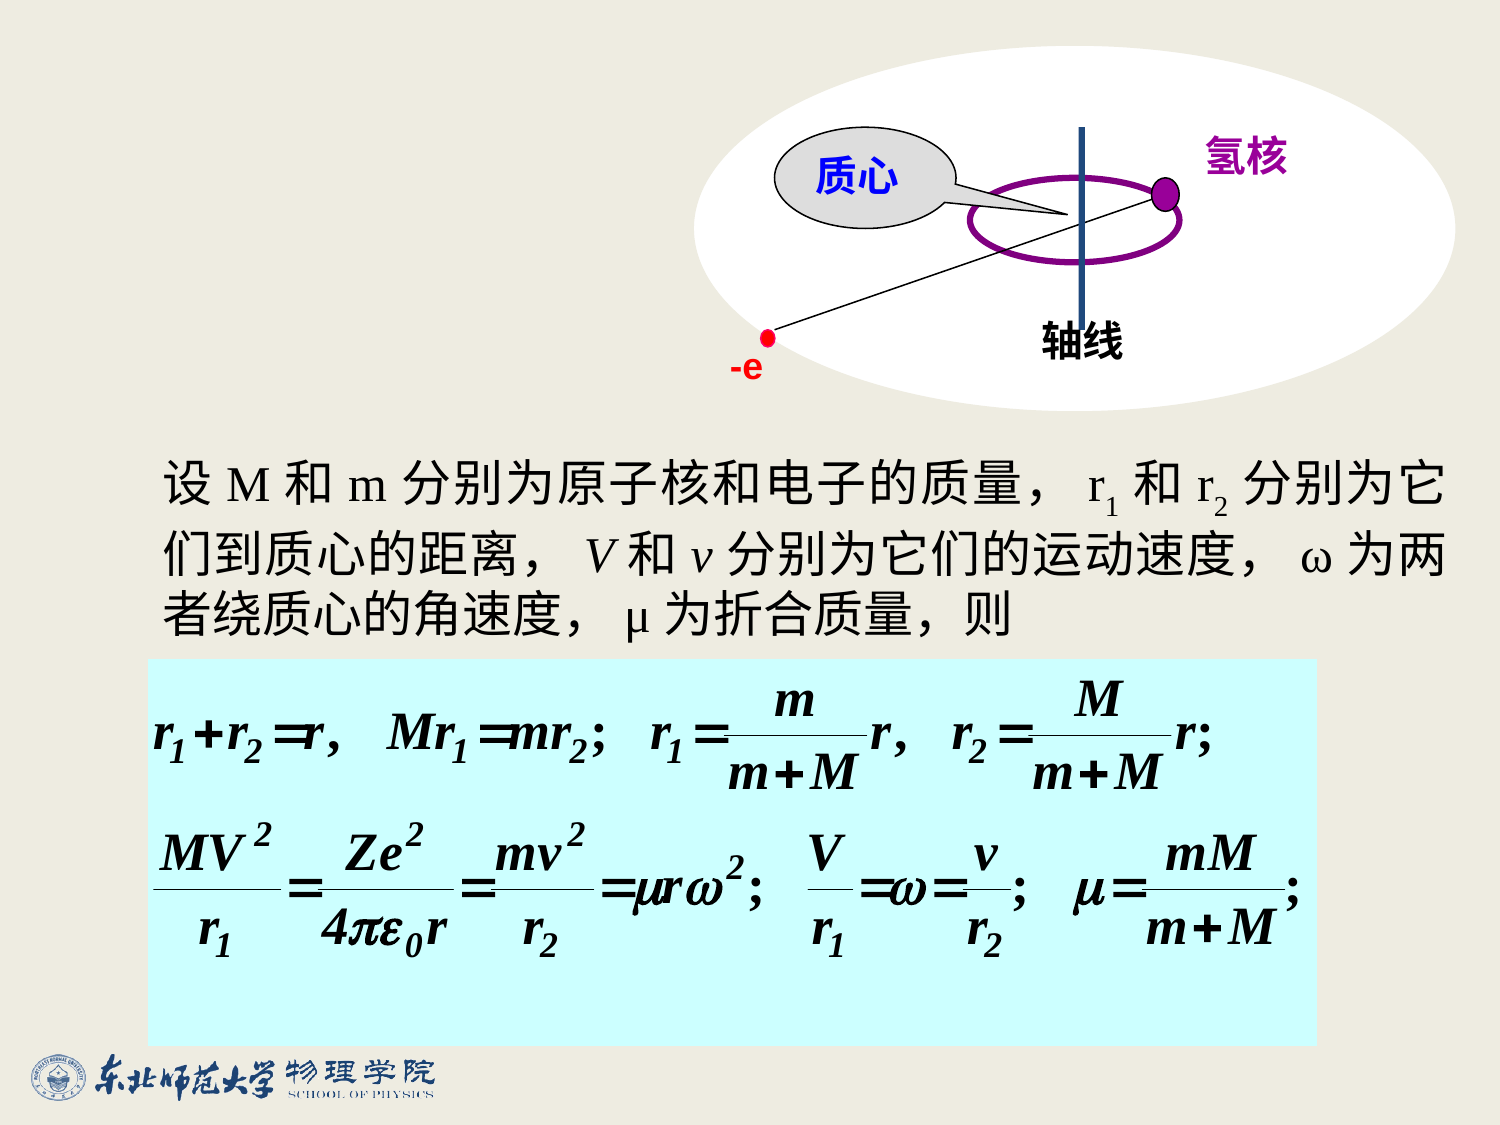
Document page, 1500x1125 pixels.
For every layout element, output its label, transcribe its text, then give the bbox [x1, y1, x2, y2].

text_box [690, 42, 1459, 415]
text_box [147, 658, 1318, 1047]
picture [20, 1054, 440, 1101]
text_box 设M和m分别为原子核和电子的质量，r1和r2分别为它们到质心的距离，V和v分别为它们的运动速度，ω为两者绕质心的角速度，μ为折合质量，则 [147, 444, 1463, 650]
